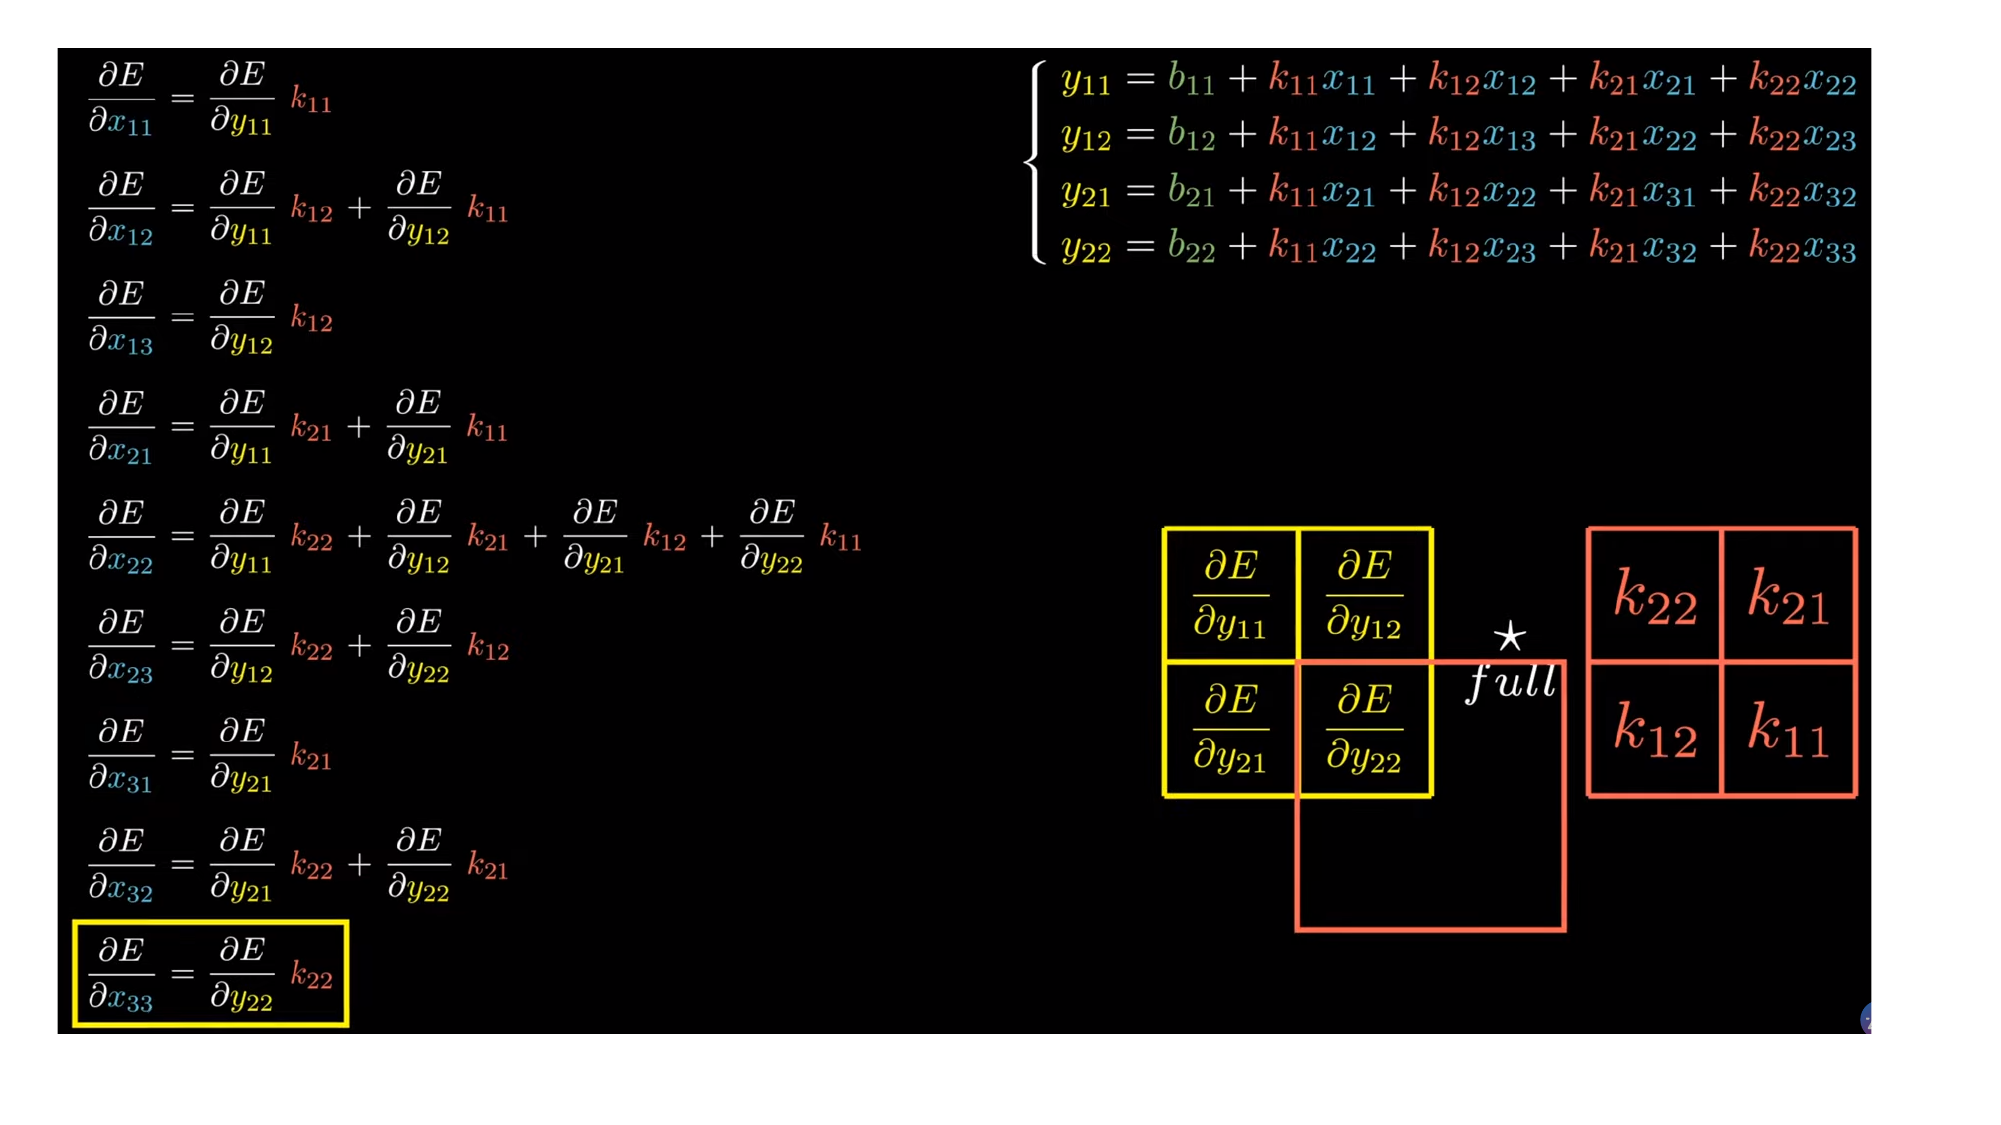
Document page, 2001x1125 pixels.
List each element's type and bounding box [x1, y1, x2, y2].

picture [57, 48, 1872, 1034]
